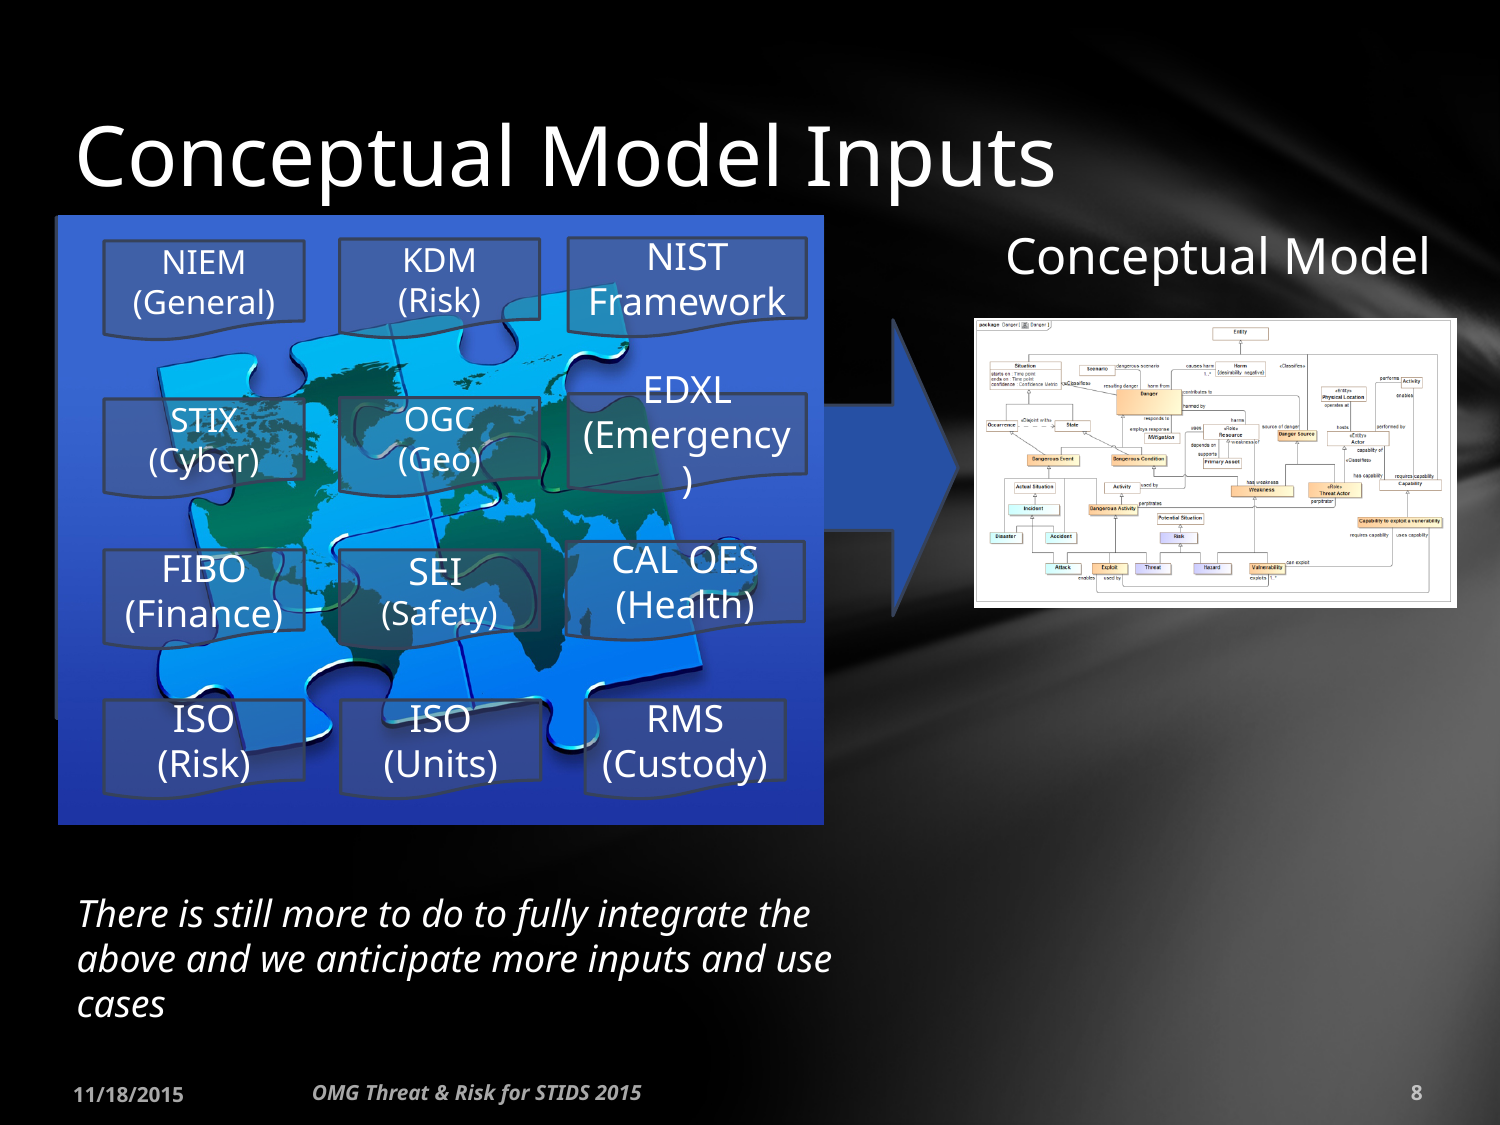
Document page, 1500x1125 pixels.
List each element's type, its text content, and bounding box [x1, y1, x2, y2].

text_box There is still more to do to fully integrate the above and we anticipate more inputs and use cases [61, 883, 850, 1033]
footer OMG Threat & Risk for STIDS 2015 [299, 1073, 968, 1115]
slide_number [57, 1073, 299, 1115]
title Conceptual Model Inputs [59, 23, 1410, 211]
text_box [828, 318, 960, 618]
slide_number 8 [1293, 1073, 1438, 1115]
picture [57, 214, 824, 826]
picture [973, 317, 1458, 608]
text_box Conceptual Model [990, 217, 1447, 292]
